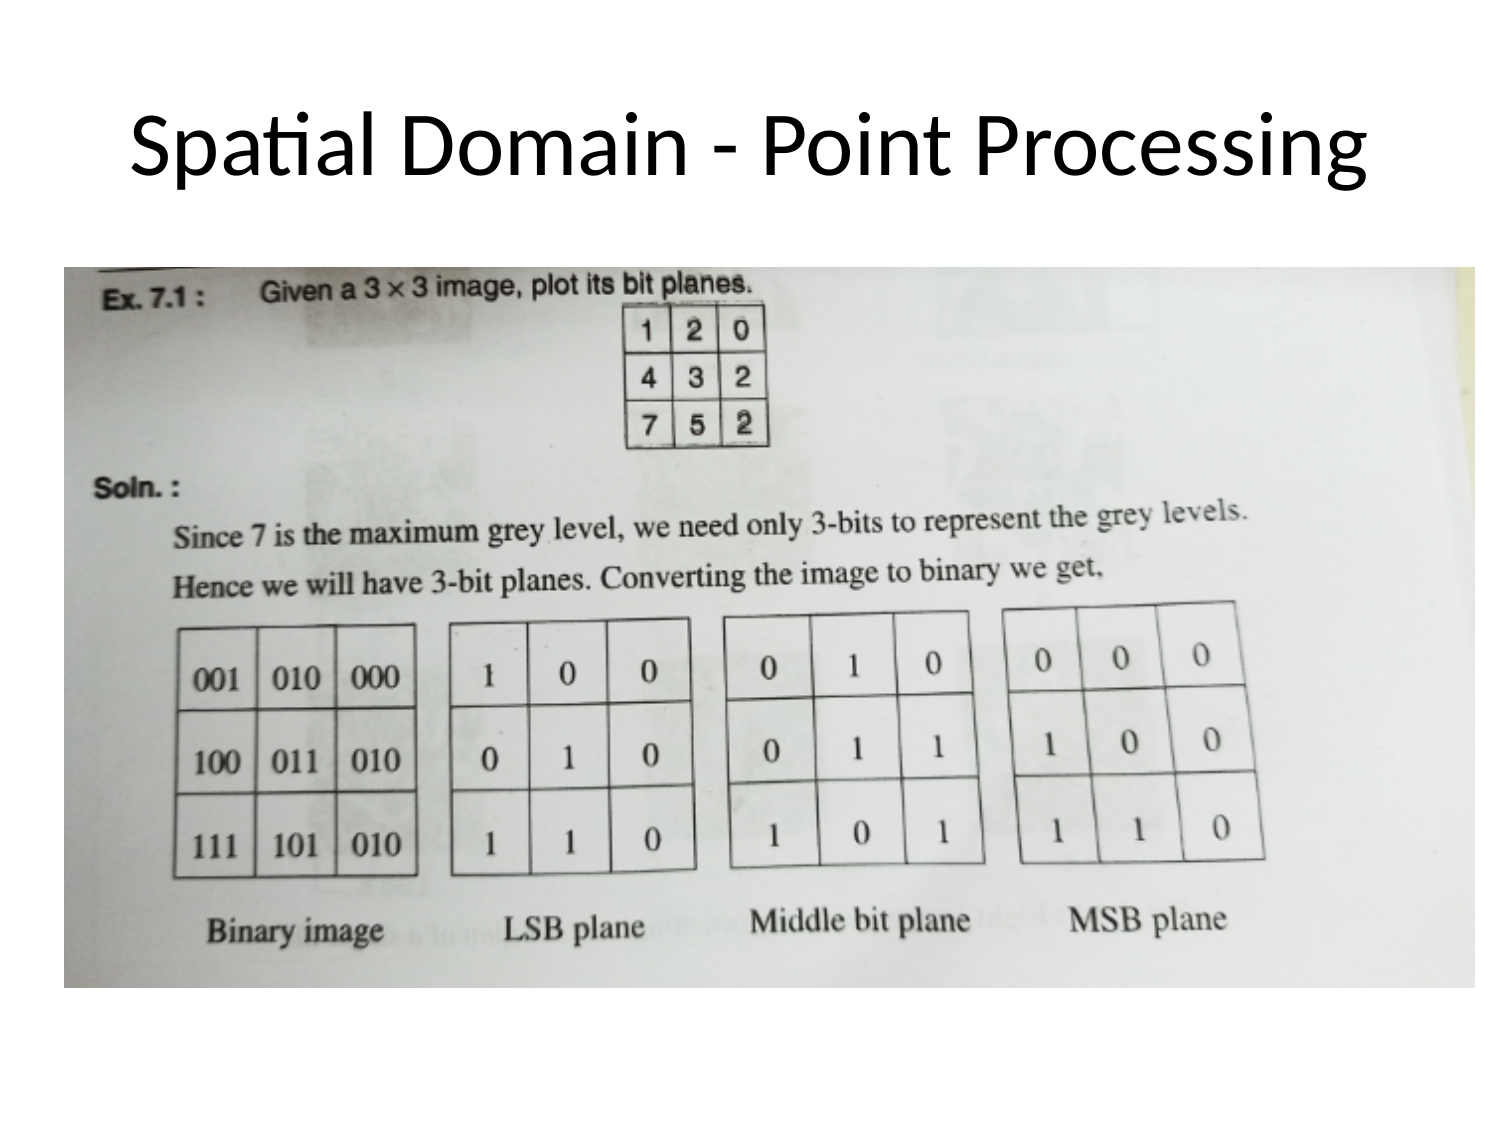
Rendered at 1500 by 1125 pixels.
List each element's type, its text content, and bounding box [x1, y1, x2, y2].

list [64, 266, 1475, 988]
title Spatial Domain - Point Processing [75, 45, 1425, 233]
